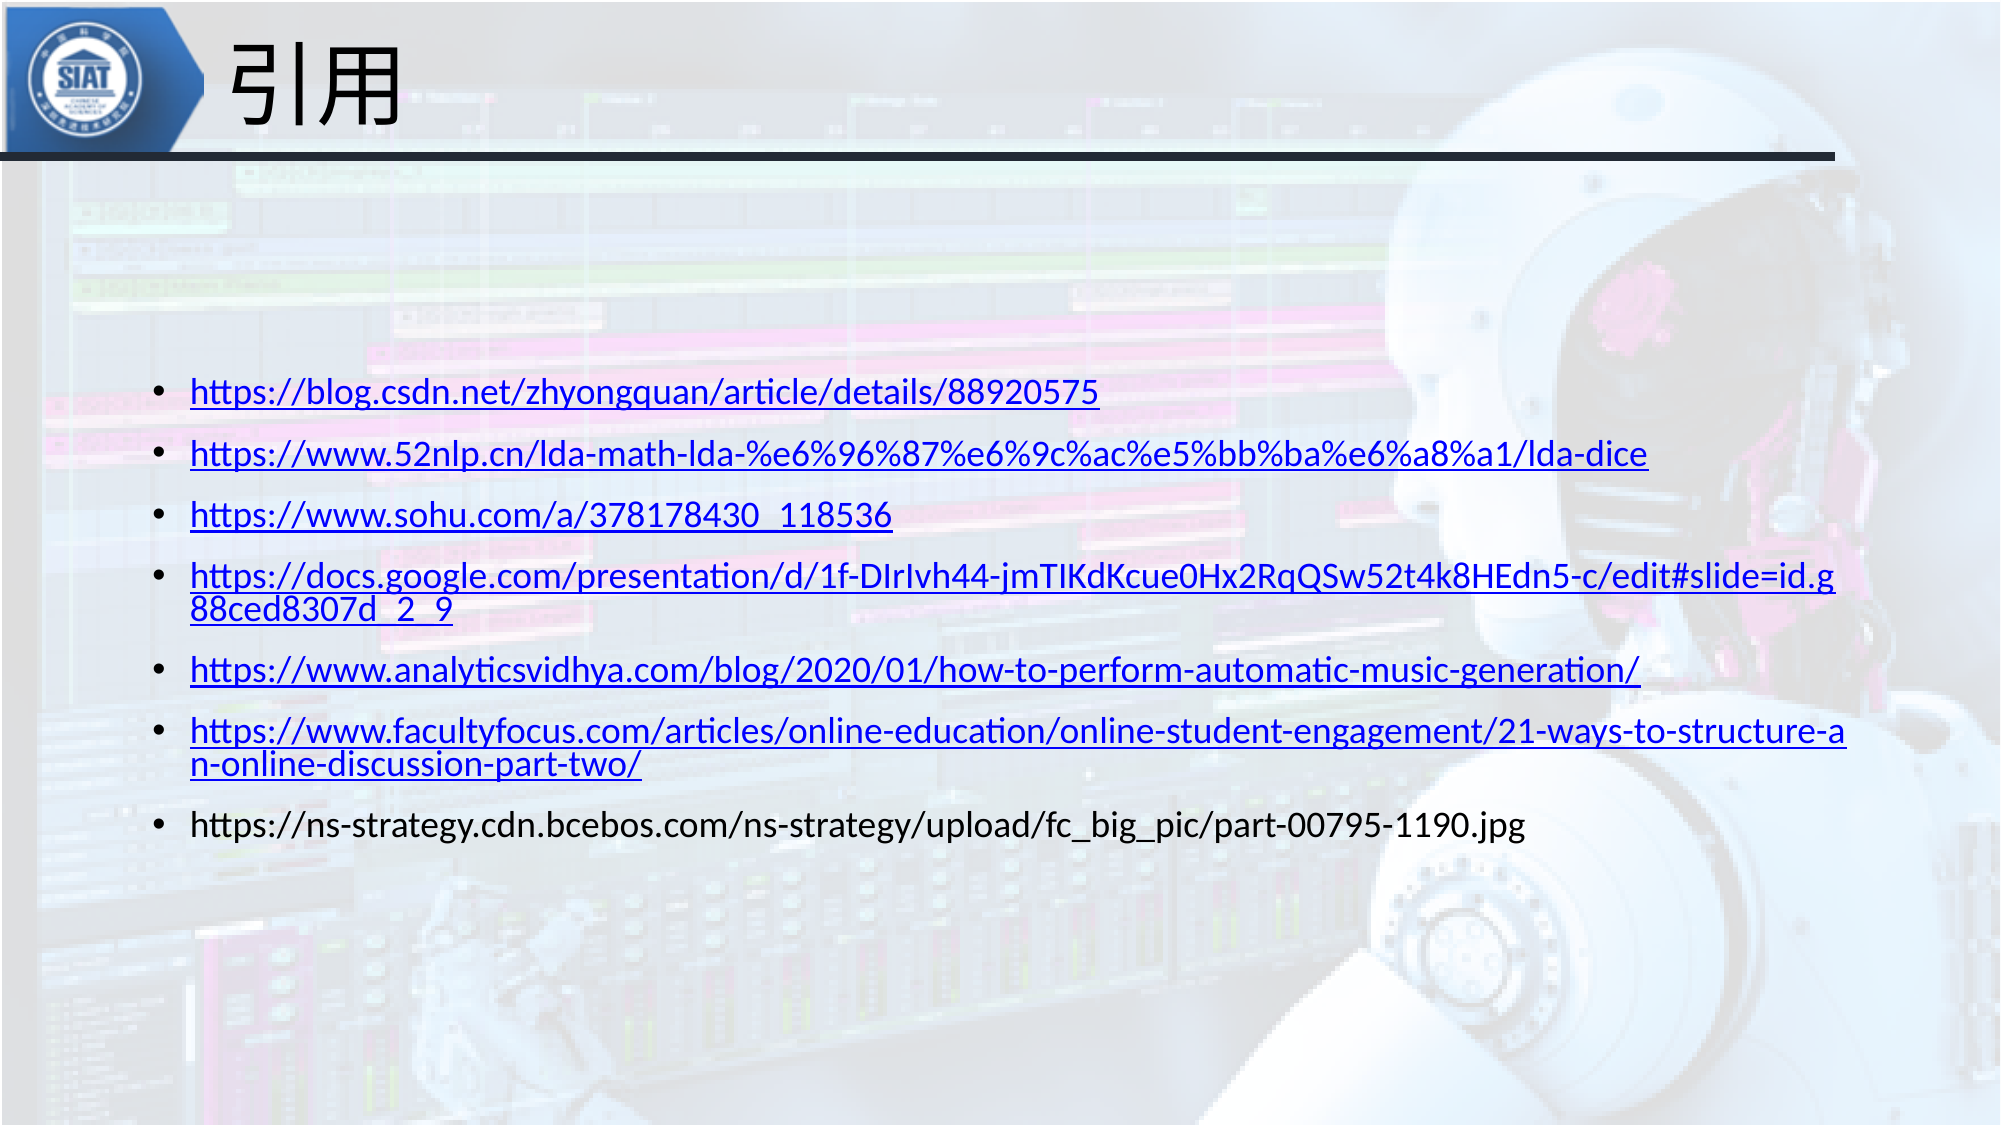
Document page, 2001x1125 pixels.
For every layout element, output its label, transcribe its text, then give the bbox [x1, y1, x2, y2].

list https://blog.csdn.net/zhyongquan/article/details/88920575 https://www.52nlp.cn/lda-math-lda-%e6%96%87%e6%9c%ac%e5%bb%ba%e6%a8%a1/lda-dice https://www.sohu.com/a/378178430_118536 https://docs.google.com/presentation/d/1f-DIrIvh44-jmTIKdKcue0Hx2RqQSw52t4k8HEdn5-c/edit#slide=id.g88ced8307d_2_9 https://www.analyticsvidhya.com/blog/2020/01/how-to-perform-automatic-music-generation/ https://www.facultyfocus.com/articles/online-education/online-student-engagement/21-ways-to-structure-an-online-discussion-part-two/ https://ns-strategy.cdn.bcebos.com/ns-strategy/upload/fc_big_pic/part-00795-1190.jpg [137, 299, 1863, 1014]
picture [0, 0, 1835, 161]
title 引用 [209, 32, 1935, 250]
